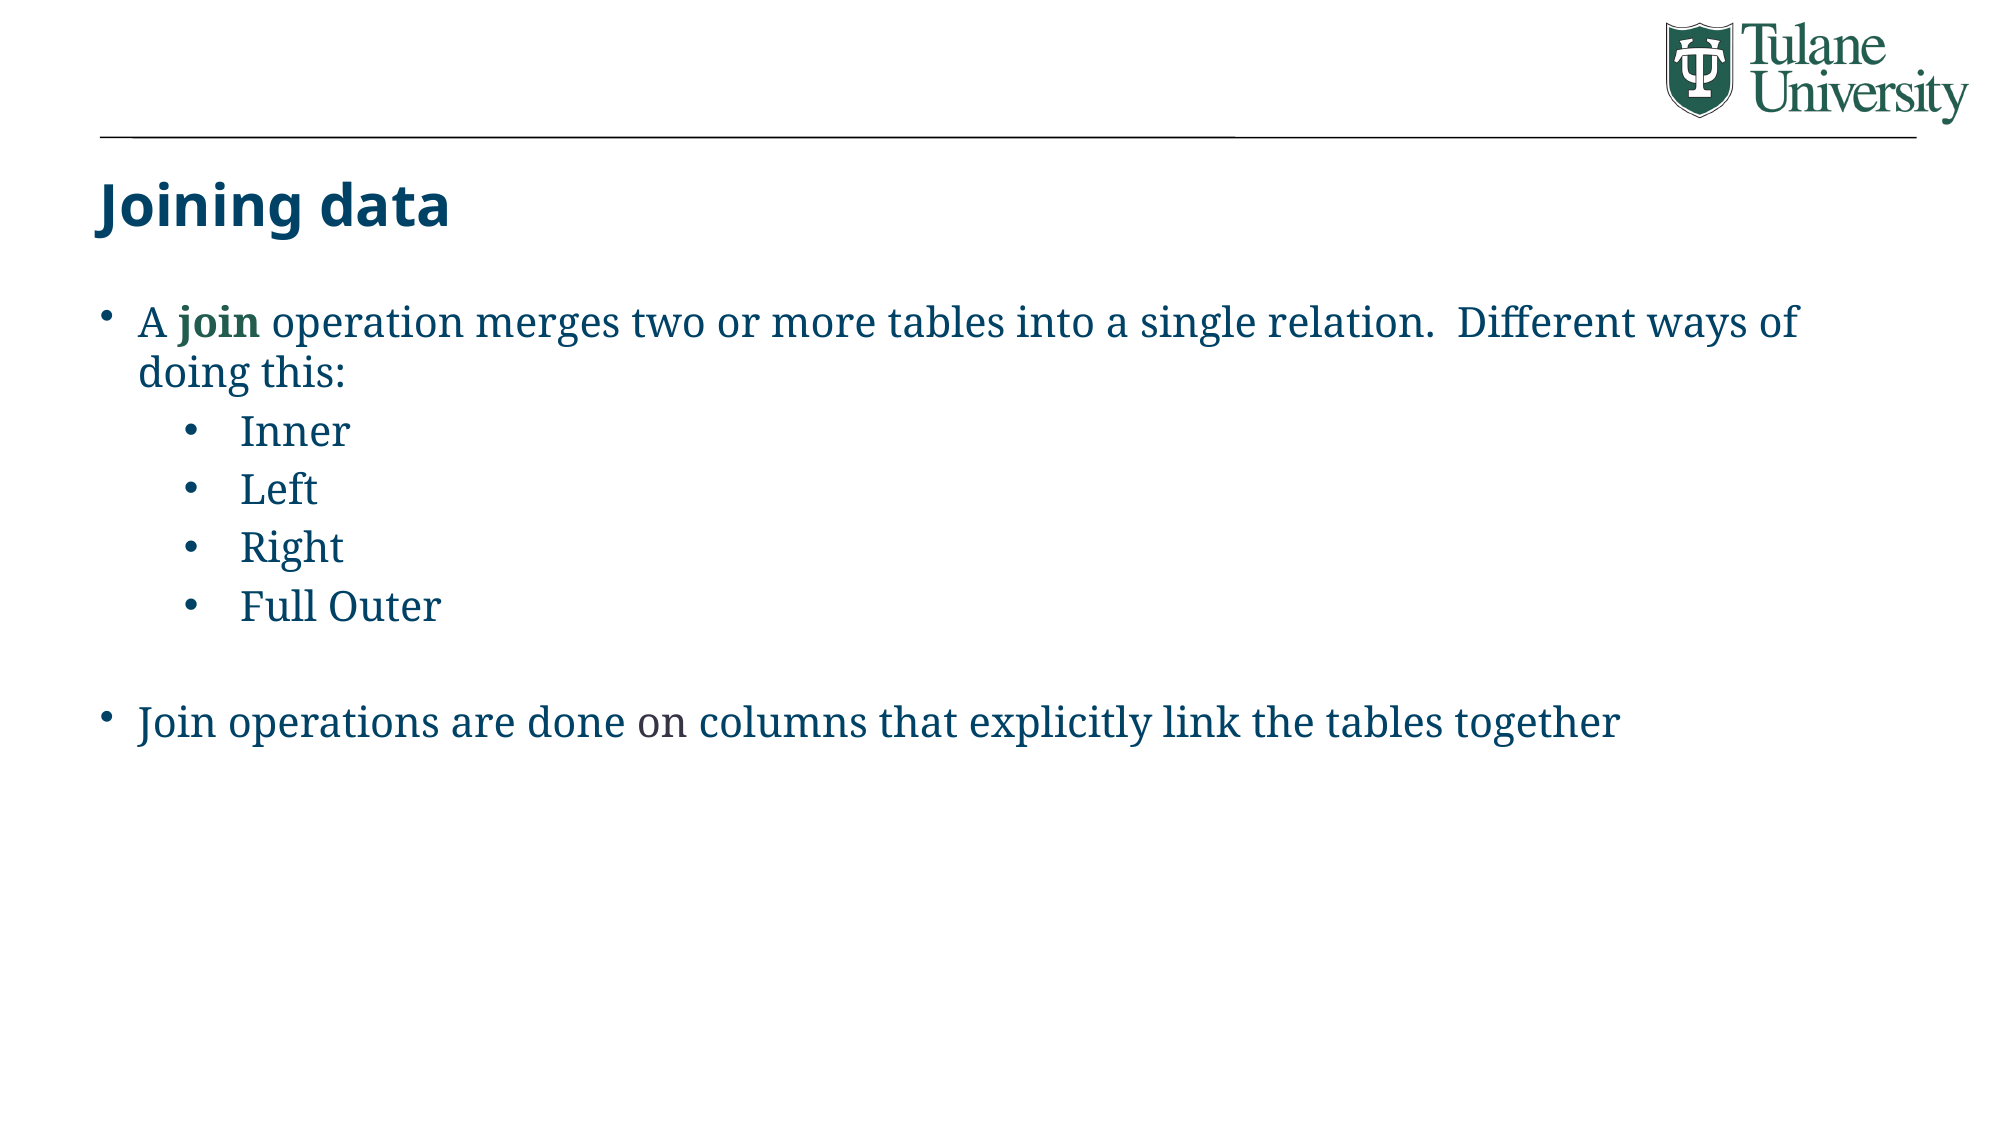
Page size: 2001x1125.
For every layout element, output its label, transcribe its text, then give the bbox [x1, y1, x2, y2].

title Joining data [99, 167, 1901, 238]
list A join operation merges two or more tables into a single relation. Different ways of doing this: Inner Left Right Full Outer Join operations are done on columns that explicitly link the tables together [99, 295, 1897, 1006]
picture [1666, 22, 1969, 136]
